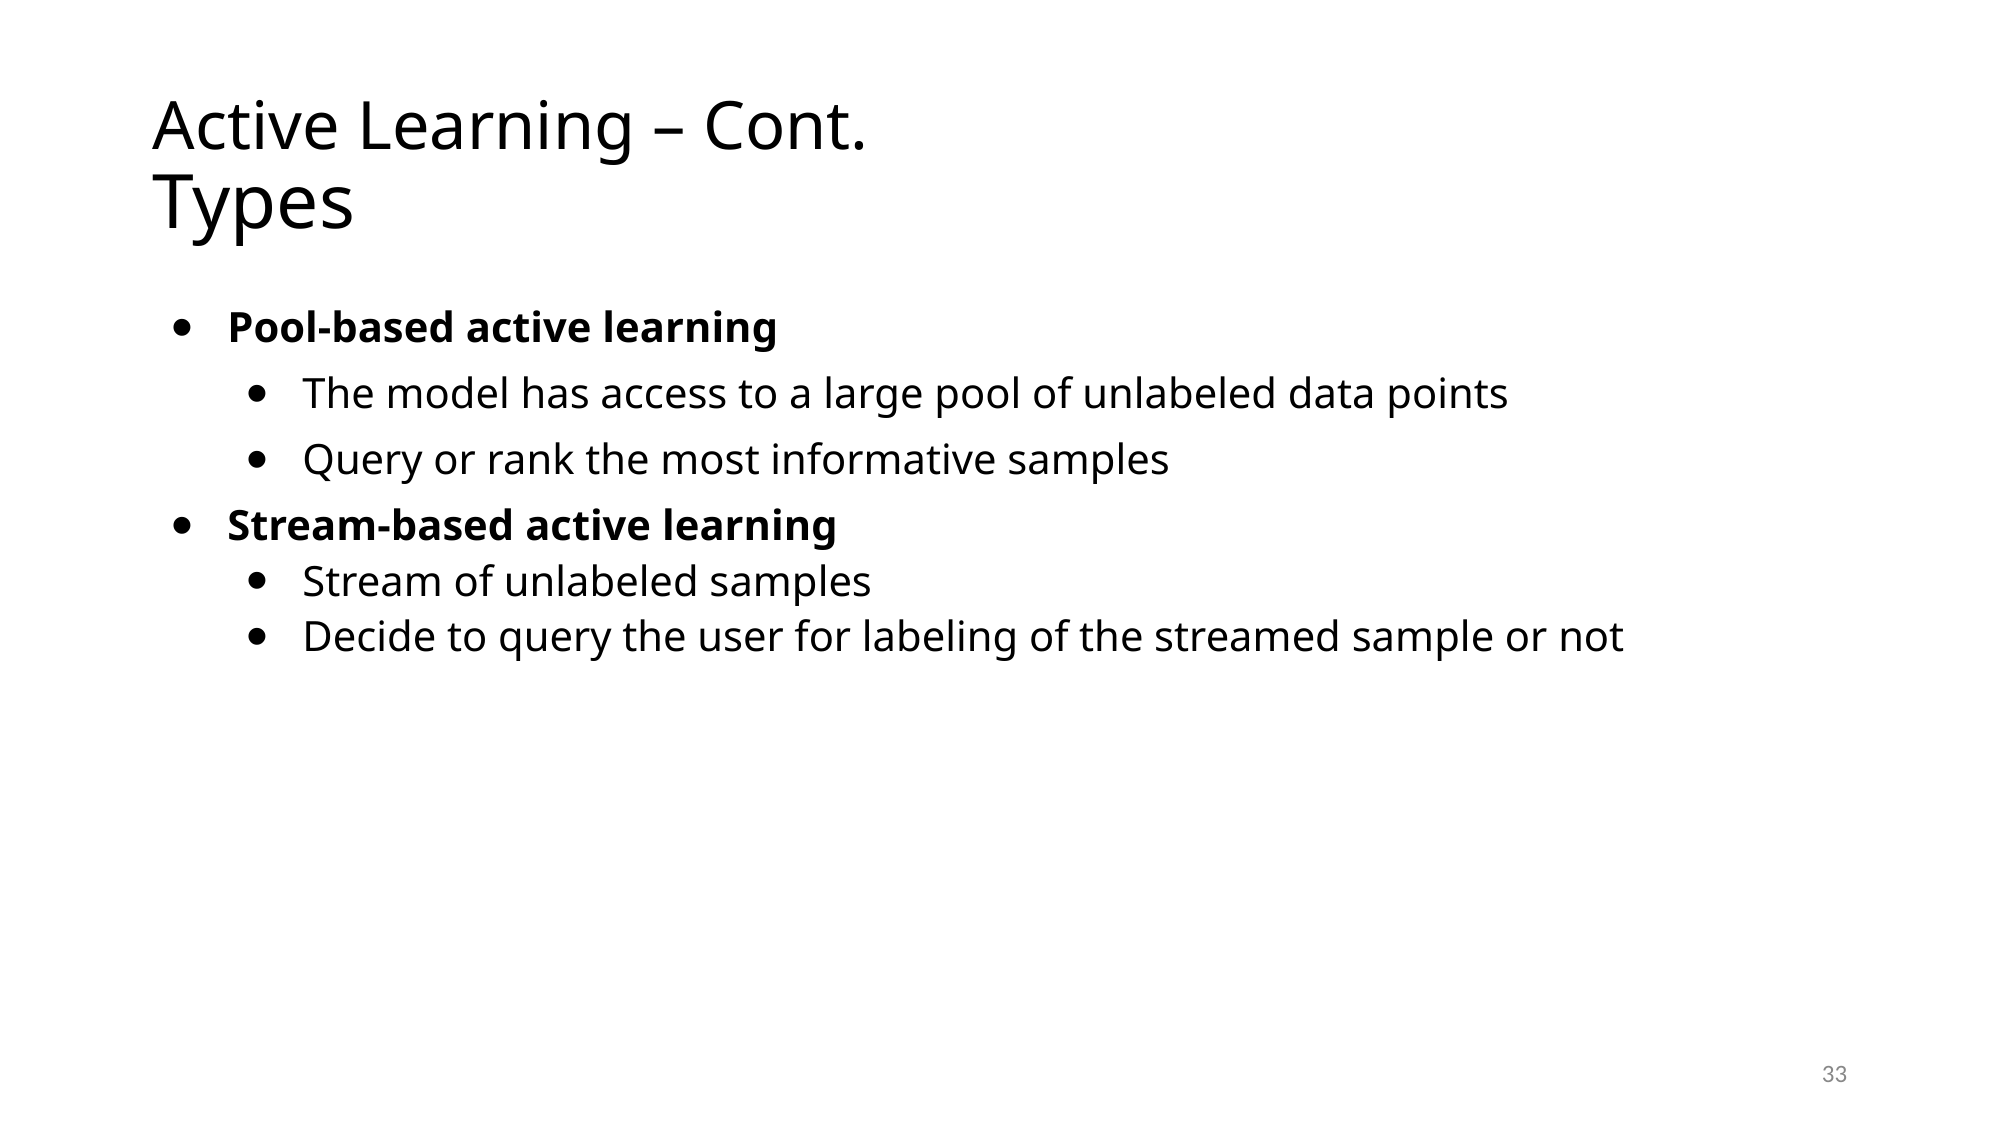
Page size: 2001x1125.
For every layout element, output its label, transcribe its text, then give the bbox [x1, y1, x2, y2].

list Pool-based active learning The model has access to a large pool of unlabeled data points Query or rank the most informative samples Stream-based active learning Stream of unlabeled samples Decide to query the user for labeling of the streamed sample or not [137, 299, 1863, 1014]
title Active Learning – Cont. Types [137, 59, 1863, 278]
slide_number 33 [1412, 1042, 1863, 1103]
